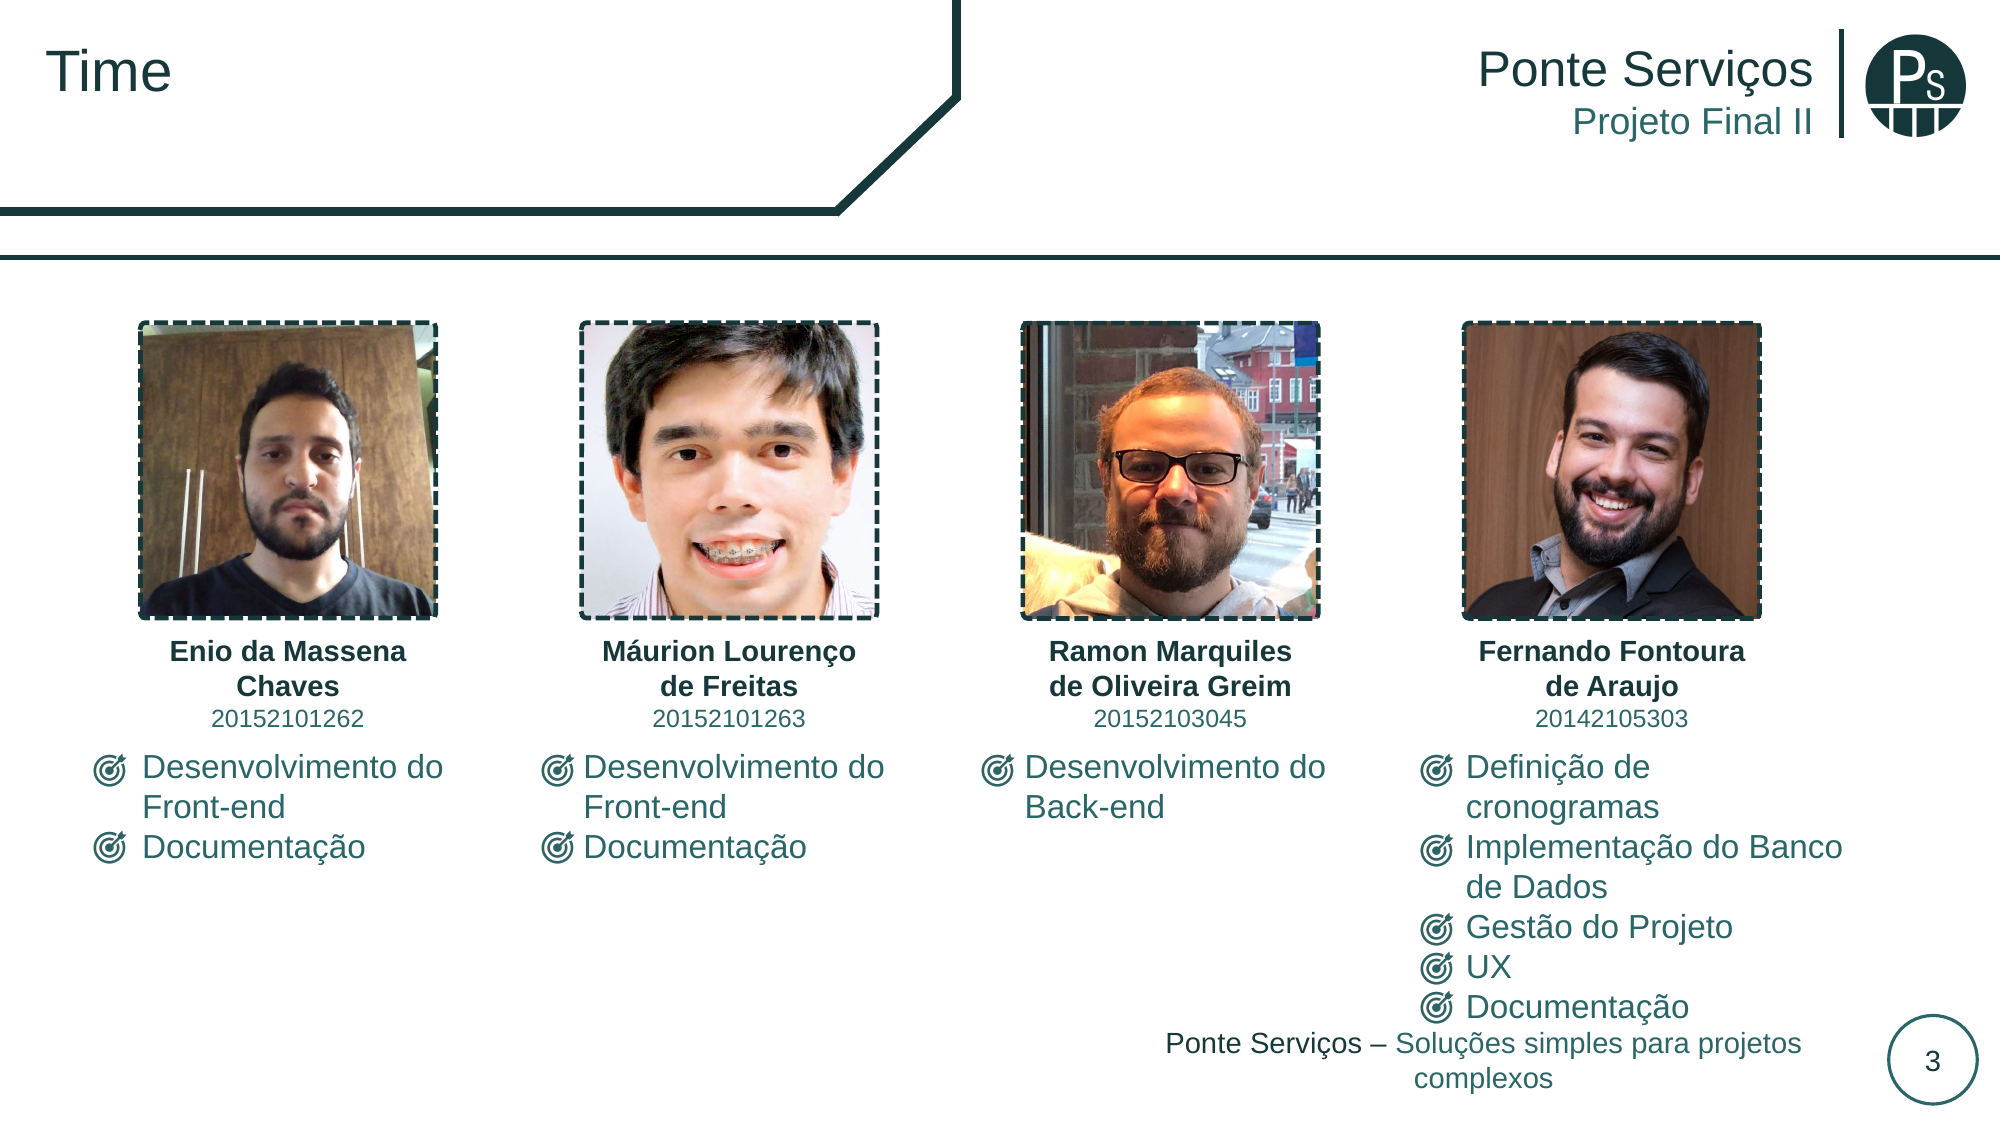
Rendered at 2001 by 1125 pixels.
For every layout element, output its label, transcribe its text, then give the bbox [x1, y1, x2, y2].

picture [1417, 830, 1457, 870]
text_box Máurion Lourenço de Freitas 20152101263 [581, 624, 877, 737]
text_box Definição de cronogramas Implementação do Banco de Dados Gestão do Projeto UX Documentação [1451, 737, 1865, 1083]
text_box Time [0, 25, 931, 111]
text_box Desenvolvimento do Front-end Documentação [568, 737, 982, 963]
text_box [139, 321, 437, 336]
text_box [835, 96, 958, 214]
picture [140, 325, 436, 617]
text_box Desenvolvimento do Front-end Documentação [127, 737, 541, 963]
text_box Ramon Marquiles de Oliveira Greim 20152103045 [1022, 624, 1319, 737]
picture [538, 750, 578, 790]
picture [978, 750, 1018, 790]
text_box Enio da Massena Chaves 20152101262 [140, 624, 436, 737]
footer Ponte Serviços – Soluções simples para projetos complexos [1077, 1029, 1891, 1090]
picture [1022, 321, 1319, 619]
picture [90, 750, 130, 790]
picture [1417, 750, 1457, 790]
picture [538, 827, 578, 867]
text_box Desenvolvimento do Back-end [1009, 737, 1424, 963]
picture [581, 323, 877, 619]
text_box Fernando Fontoura de Araujo 20142105303 [1454, 624, 1770, 737]
slide_number 3 [1888, 1015, 1978, 1105]
picture [1417, 909, 1457, 1027]
text_box [142, 612, 437, 620]
picture [1464, 323, 1760, 619]
text_box Ponte Serviços Projeto Final II [1391, 29, 1829, 149]
picture [90, 827, 130, 867]
picture [1853, 26, 1978, 145]
